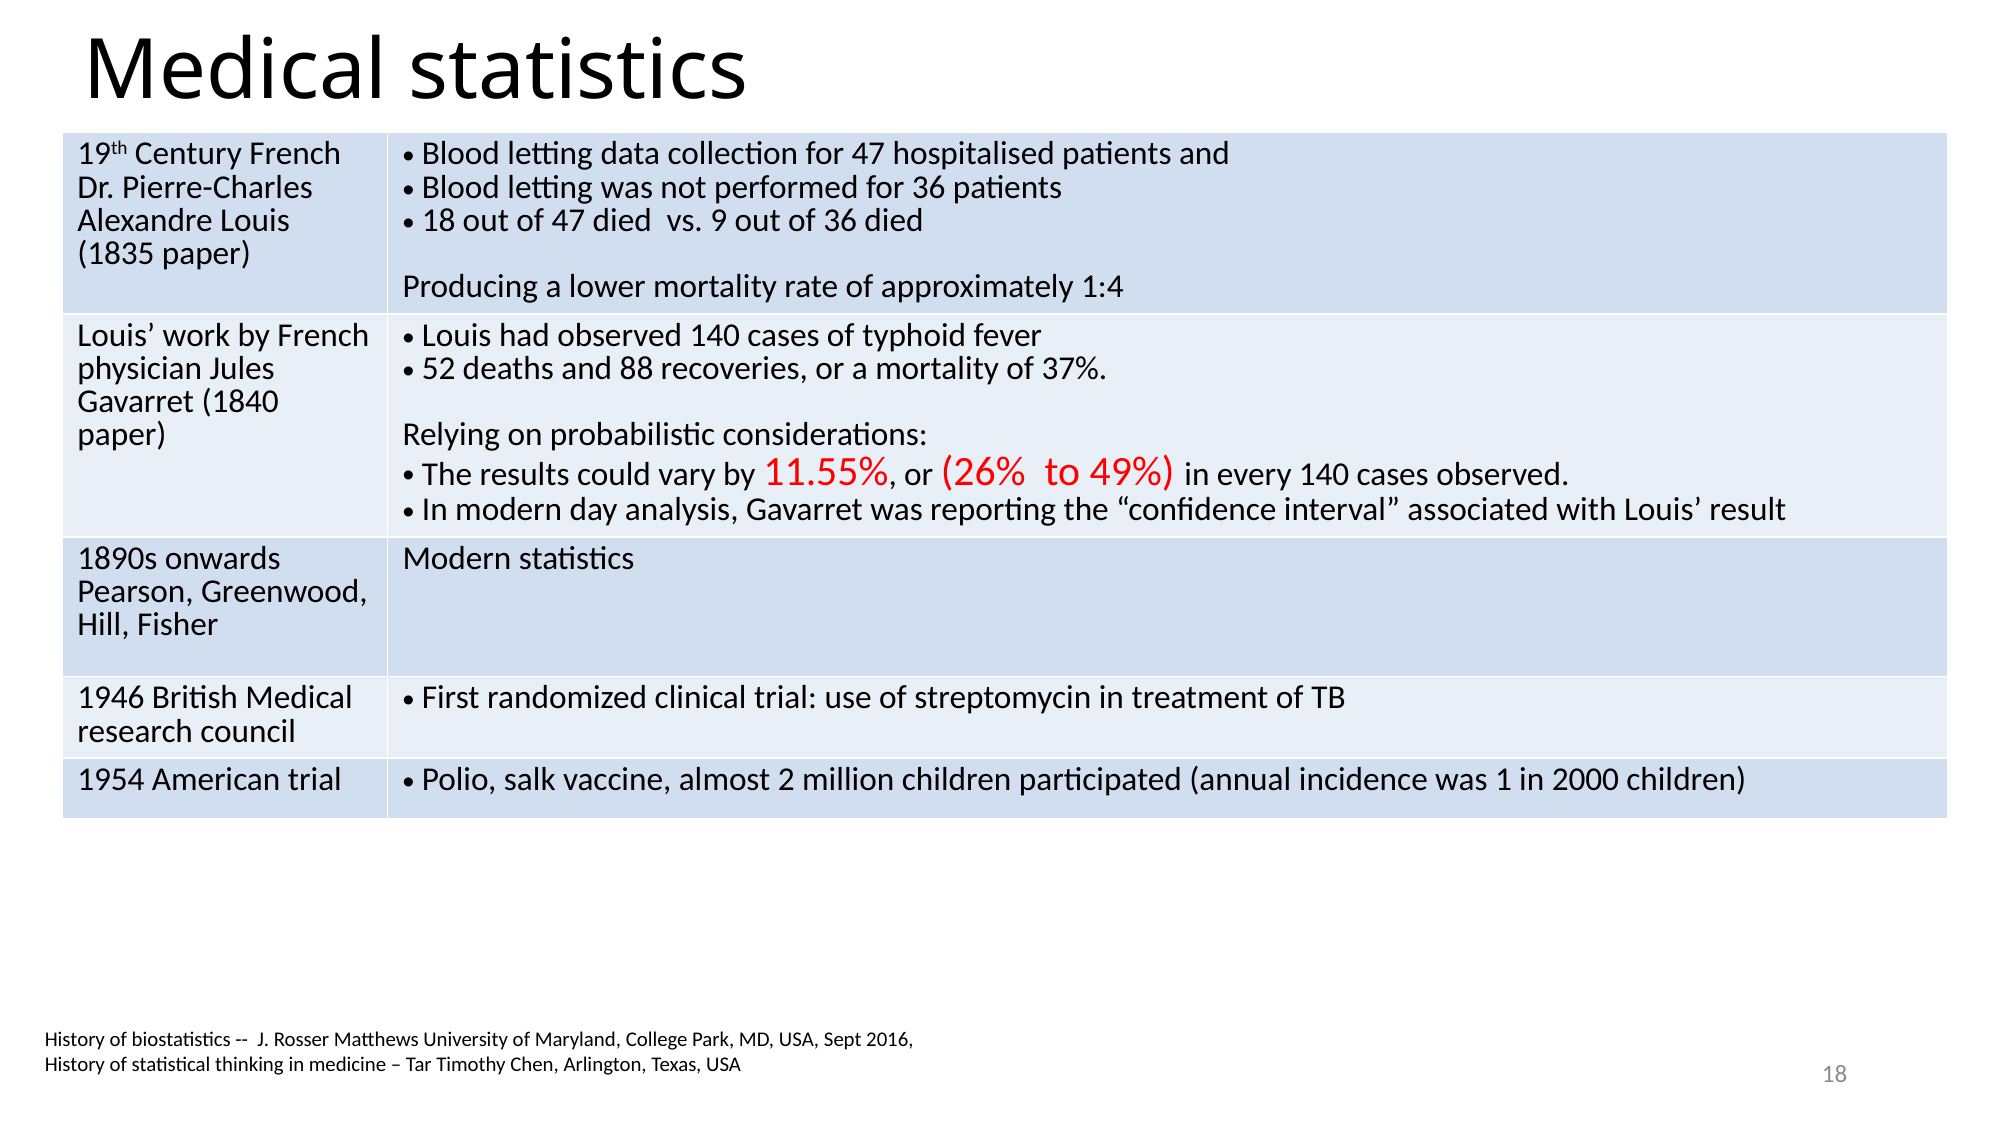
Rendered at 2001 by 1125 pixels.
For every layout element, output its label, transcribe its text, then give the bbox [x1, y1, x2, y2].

table_cell 1890s onwards Pearson, Greenwood, Hill, Fisher [63, 538, 387, 676]
table_cell First randomized clinical trial: use of streptomycin in treatment of TB [388, 677, 1947, 757]
table_header Blood letting data collection for 47 hospitalised patients and Blood letting was not performed for 36 patients 18 out of 47 died vs. 9 out of 36 died Producing a lower mortality rate of approximately 1:4 [388, 133, 1947, 313]
title Medical statistics [68, 0, 1794, 131]
table_cell Modern statistics [388, 538, 1947, 676]
table_cell 1954 American trial [63, 759, 387, 818]
table_cell 1946 British Medical research council [63, 677, 387, 757]
table_cell Polio, salk vaccine, almost 2 million children participated (annual incidence was 1 in 2000 children) [388, 759, 1947, 818]
table_cell Louis’ work by French physician Jules Gavarret (1840 paper) [63, 315, 387, 536]
slide_number 18 [1412, 1042, 1863, 1103]
table_cell Louis had observed 140 cases of typhoid fever 52 deaths and 88 recoveries, or a mortality of 37%. Relying on probabilistic considerations: The results could vary by 11.55%, or (26% to 49%) in every 140 cases observed. In modern day analysis, Gavarret was reporting the “confidence interval” associated with Louis’ result [388, 315, 1947, 536]
text_box History of biostatistics -- J. Rosser Matthews University of Maryland, College Park, MD, USA, Sept 2016, History of statistical thinking in medicine – Tar Timothy Chen, Arlington, Texas, USA [30, 1017, 1312, 1083]
table_header 19th Century French Dr. Pierre-Charles Alexandre Louis (1835 paper) [63, 133, 387, 313]
